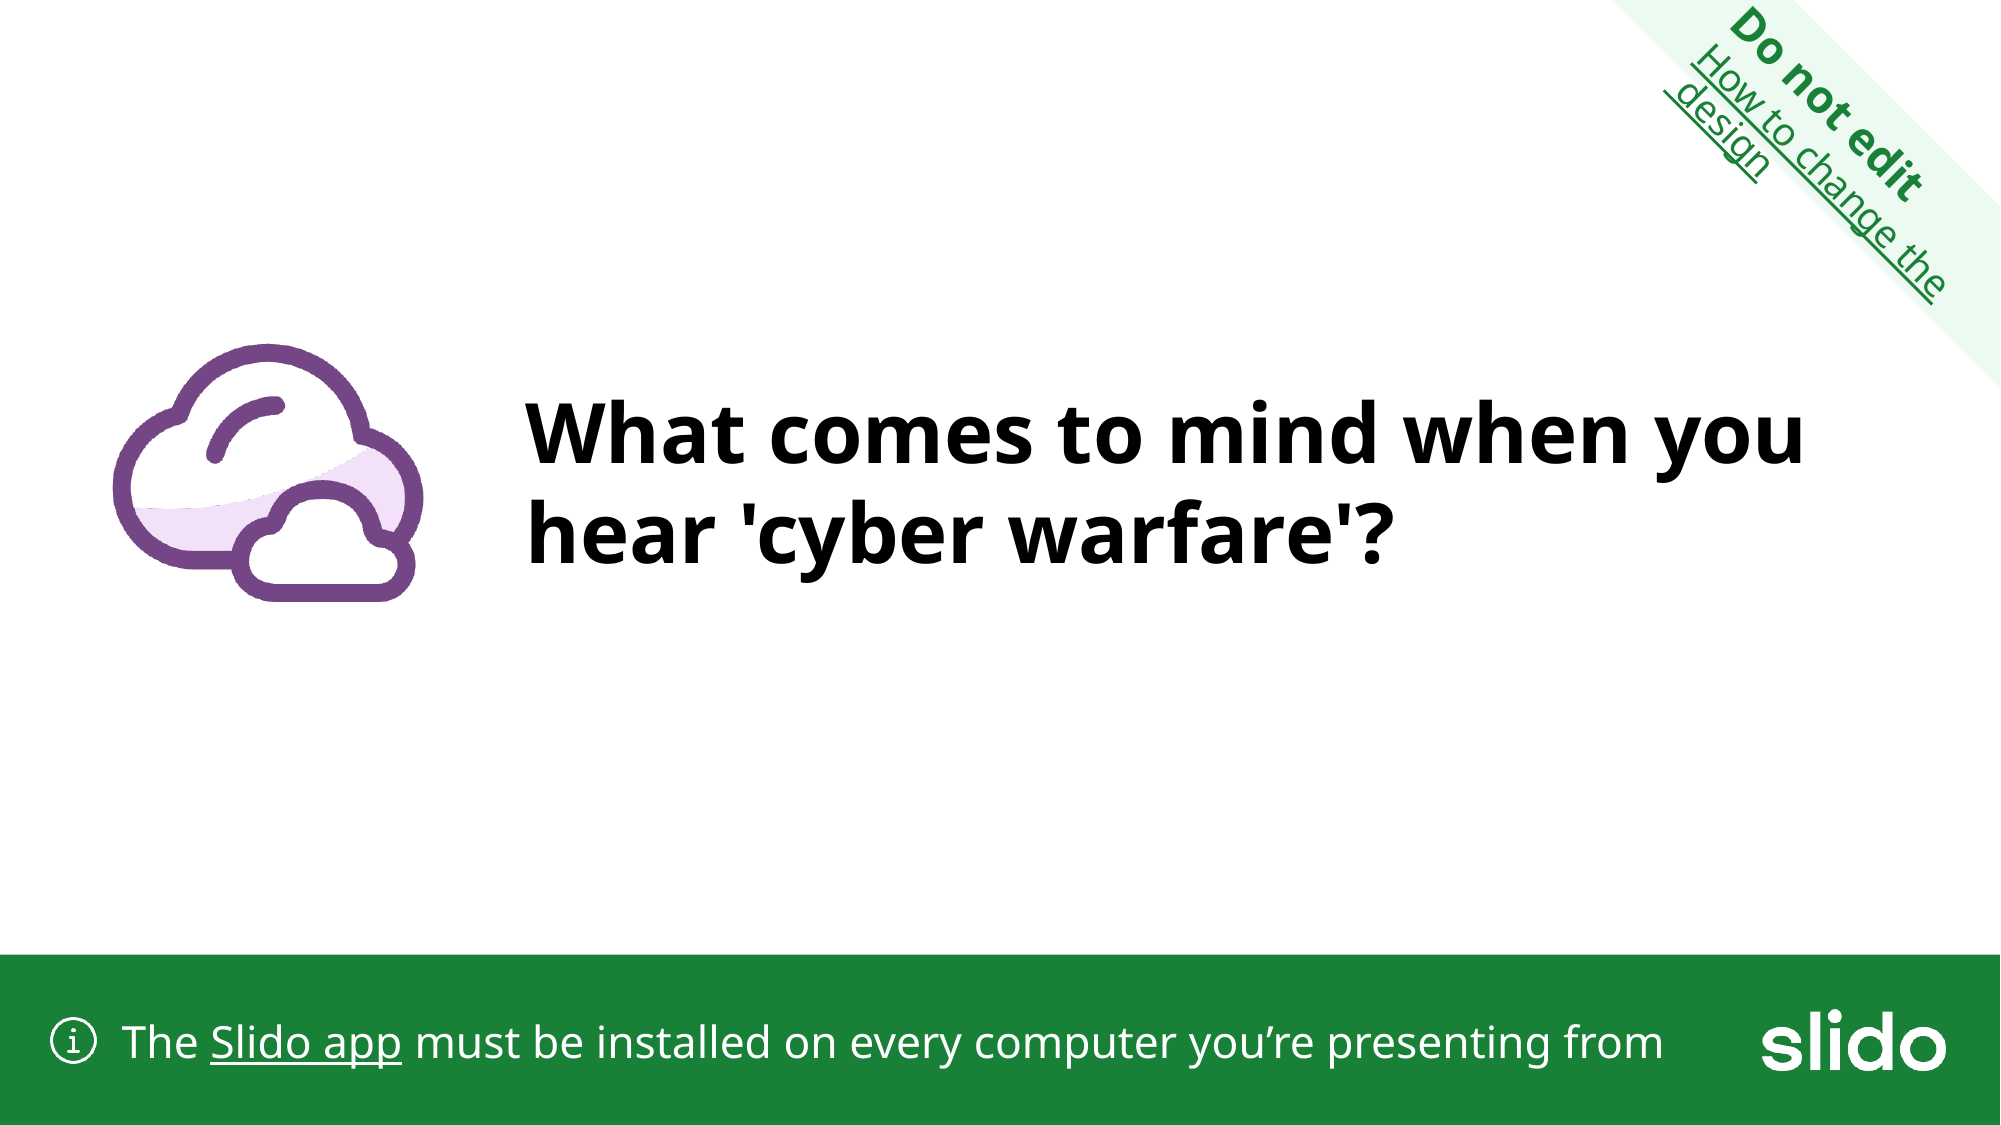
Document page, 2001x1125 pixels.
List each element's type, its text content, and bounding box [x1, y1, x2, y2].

picture [1762, 1008, 1946, 1071]
text_box [71, 284, 463, 676]
text_box The Slido app must be installed on every computer you’re presenting from [0, 953, 2000, 1125]
picture [48, 1014, 98, 1065]
text_box Do not edit How to change the design [1610, 0, 2000, 390]
text_box What comes to mind when you hear 'cyber warfare'? [509, 163, 1904, 798]
